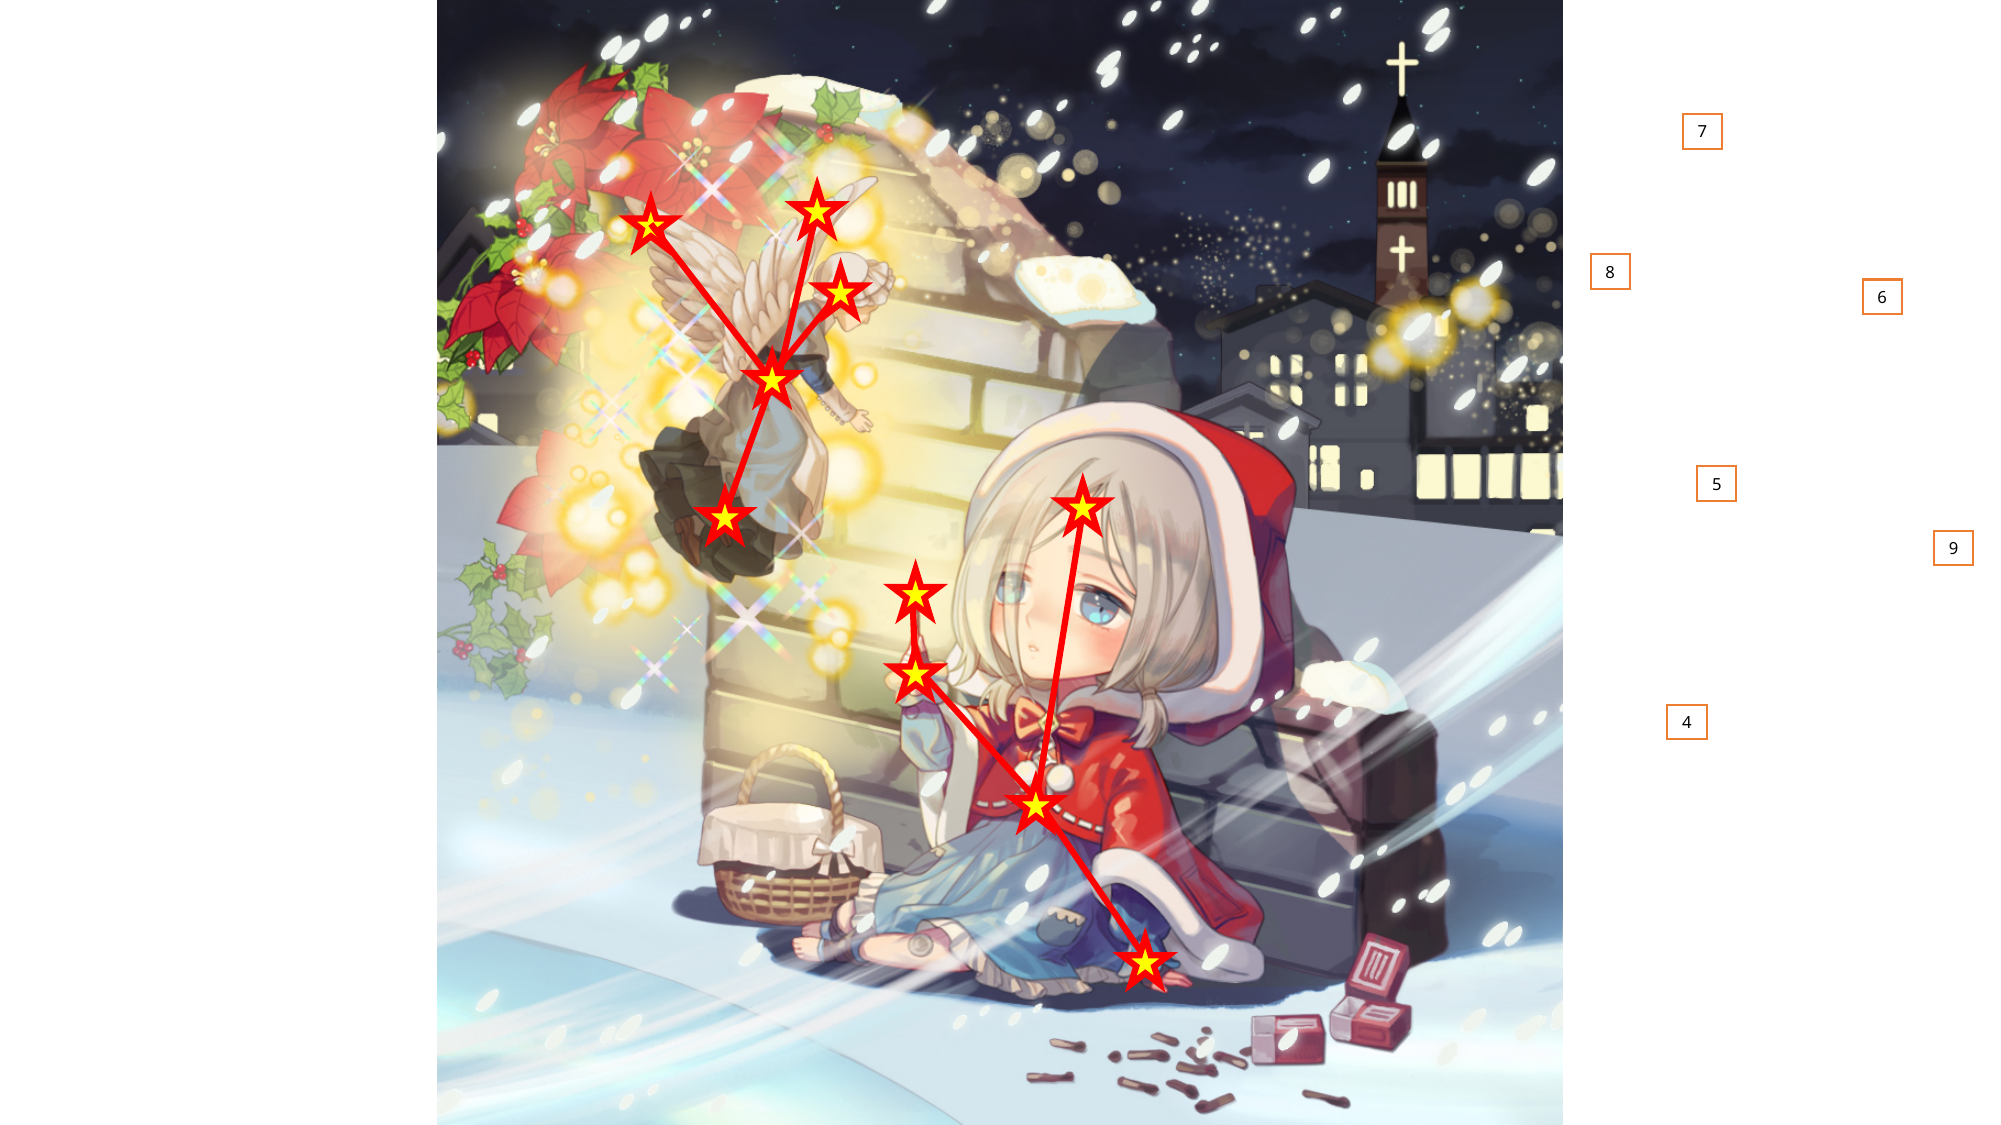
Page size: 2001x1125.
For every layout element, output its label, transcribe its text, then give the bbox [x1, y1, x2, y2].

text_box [437, 0, 1563, 1125]
text_box 8 [1590, 253, 1631, 290]
text_box 7 [1682, 113, 1723, 150]
text_box 9 [1933, 530, 1974, 566]
text_box 5 [1696, 465, 1737, 502]
text_box 4 [1666, 704, 1708, 740]
text_box 6 [1862, 278, 1903, 315]
